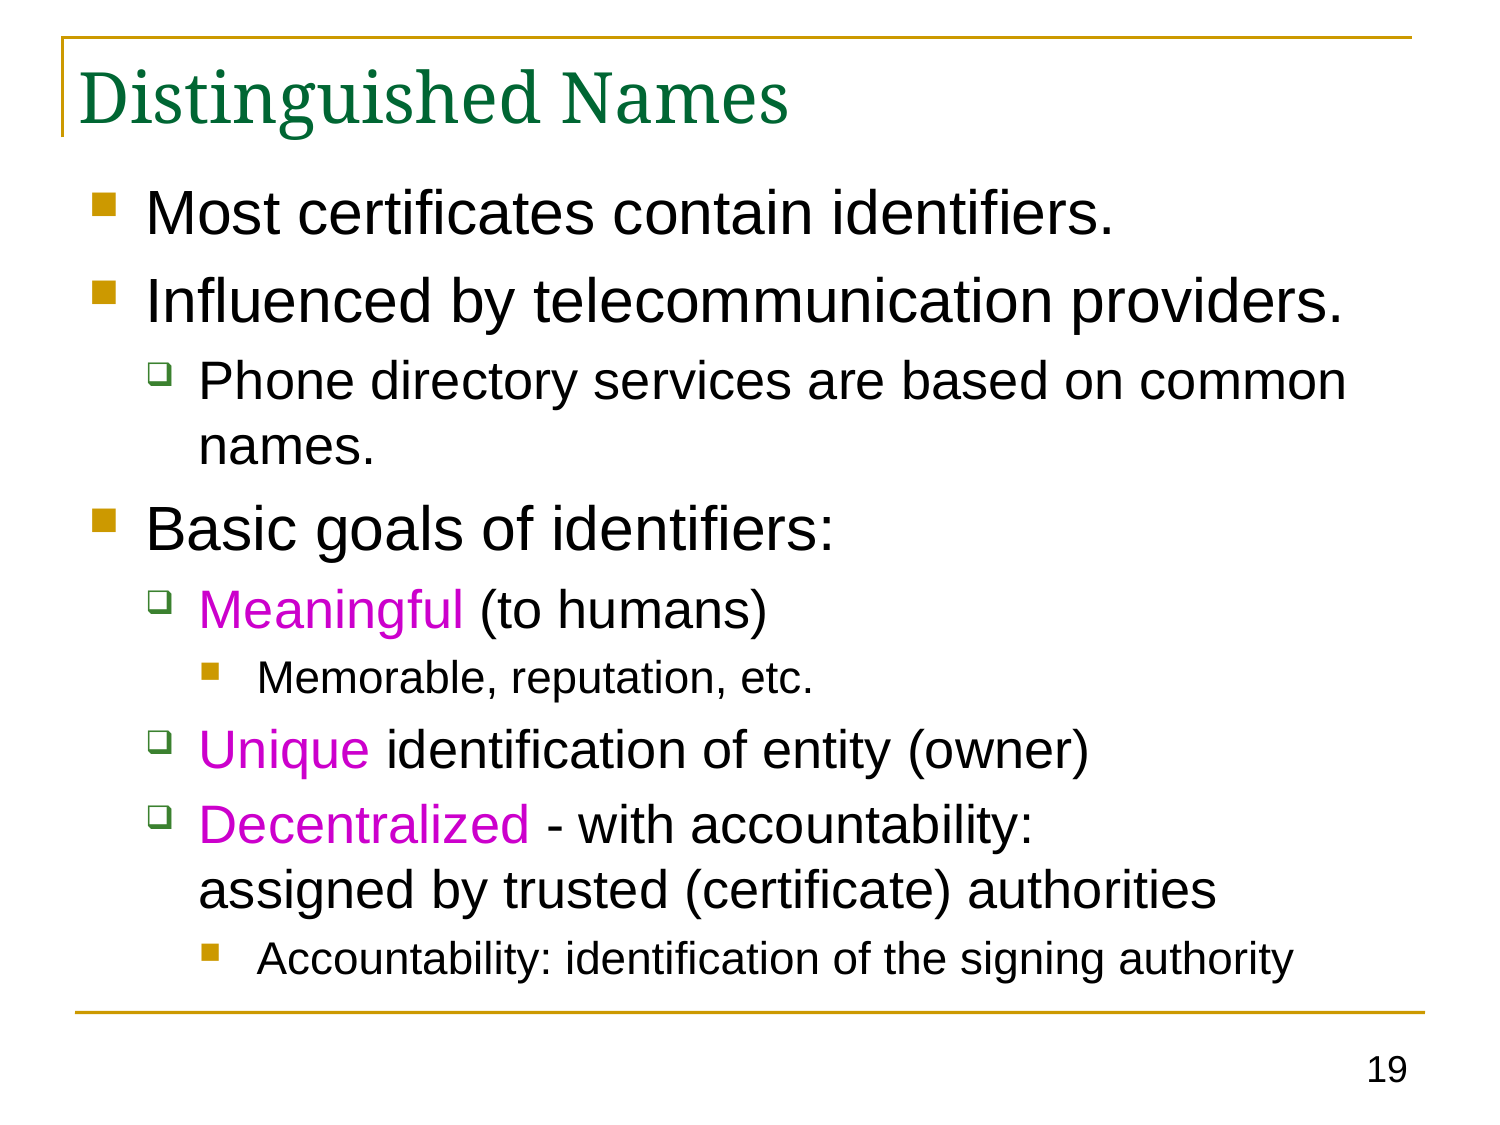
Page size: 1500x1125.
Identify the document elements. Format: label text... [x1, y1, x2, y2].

title Distinguished Names [63, 45, 1500, 174]
text_box 19 [1351, 1023, 1424, 1098]
list Most certificates contain identifiers. Influenced by telecommunication providers. Phone directory services are based on common names. Basic goals of identifiers: Meaningful (to humans) Memorable, reputation, etc. Unique identification of entity (owner) Decentralized - with accountability: assigned by trusted (certificate) authorities Accountability: identification of the signing authority [73, 165, 1424, 983]
